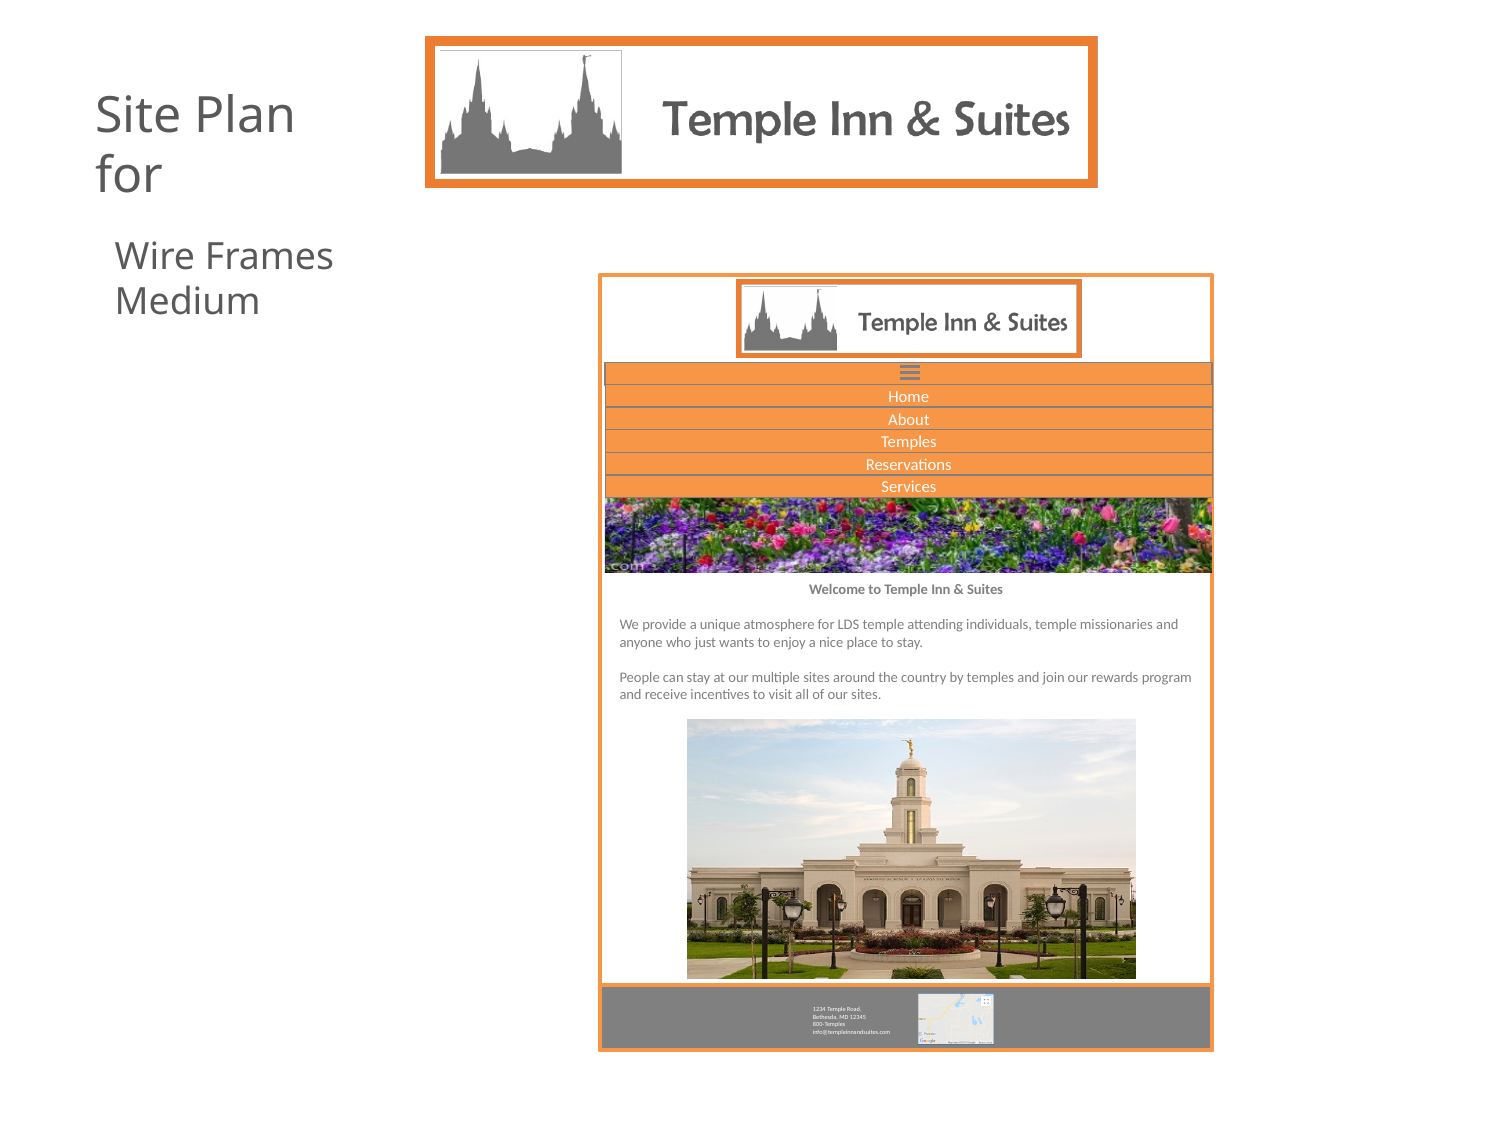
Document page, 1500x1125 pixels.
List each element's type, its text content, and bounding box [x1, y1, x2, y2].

text_box [598, 273, 1214, 983]
text_box About [603, 405, 1214, 428]
picture [424, 35, 1101, 189]
picture [604, 497, 1213, 573]
text_box Reservations [603, 450, 1214, 473]
text_box 1234 Temple Road, Bethesda, MD 12345 800-Temples info@templeinnandsuites.com [798, 998, 912, 1043]
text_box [899, 366, 920, 379]
text_box Wire Frames Medium [99, 224, 475, 330]
text_box Services [603, 473, 1214, 498]
text_box [922, 360, 1214, 382]
text_box [603, 360, 895, 382]
picture [687, 719, 1136, 979]
text_box Home [603, 382, 1214, 405]
picture [736, 279, 1084, 359]
picture [918, 993, 994, 1045]
text_box [598, 983, 1214, 1052]
text_box Welcome to Temple Inn & Suites We provide a unique atmosphere for LDS temple attending individuals, temple missionaries and anyone who just wants to enjoy a nice place to stay. People can stay at our multiple sites around the country by temples and join our rewards program and receive incentives to visit all of our sites. [604, 579, 1208, 710]
text_box Site Plan for [80, 74, 375, 210]
text_box Temples [603, 428, 1214, 450]
